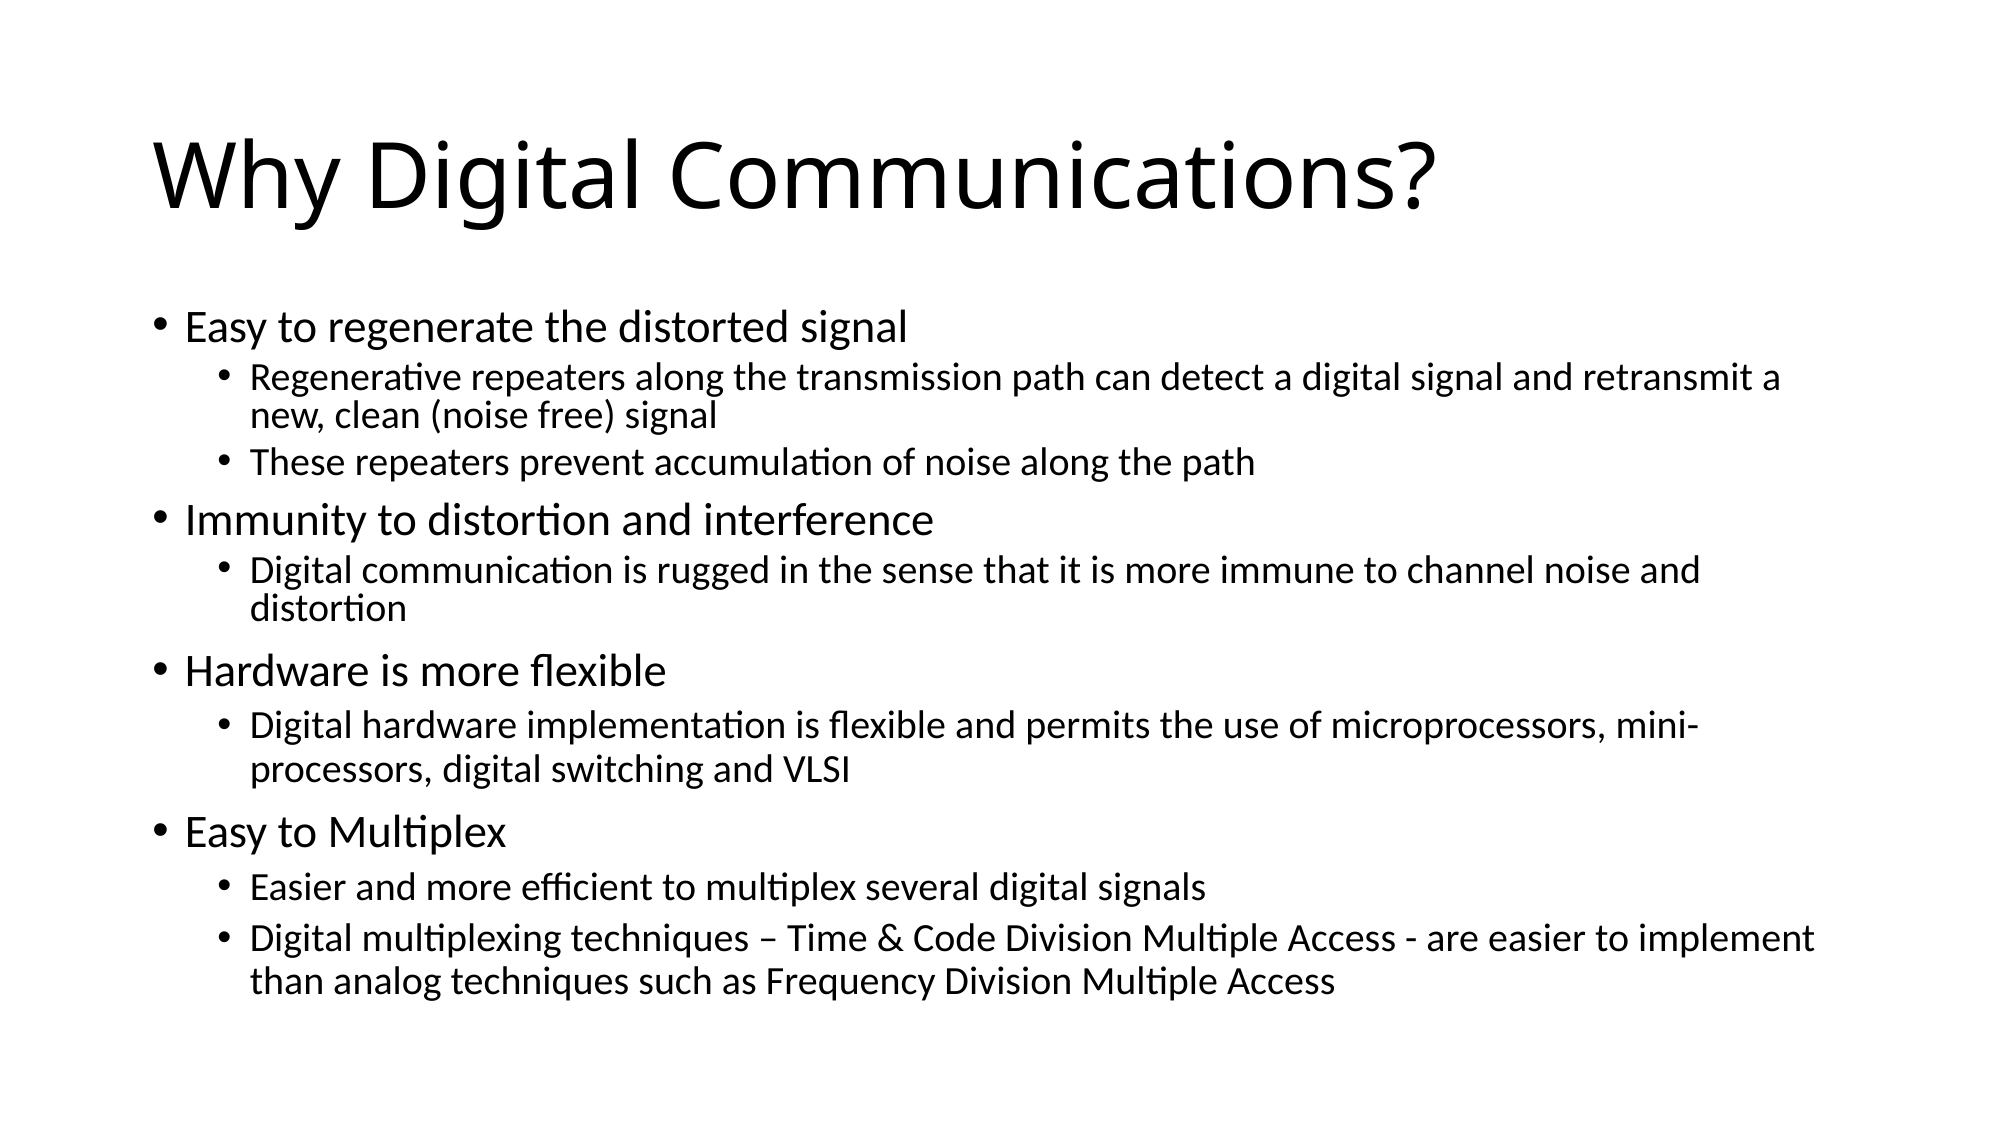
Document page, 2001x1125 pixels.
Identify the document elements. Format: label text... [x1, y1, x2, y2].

list Easy to regenerate the distorted signal Regenerative repeaters along the transmission path can detect a digital signal and retransmit a new, clean (noise free) signal These repeaters prevent accumulation of noise along the path Immunity to distortion and interference Digital communication is rugged in the sense that it is more immune to channel noise and distortion Hardware is more flexible Digital hardware implementation is flexible and permits the use of microprocessors, mini-processors, digital switching and VLSI Easy to Multiplex Easier and more efficient to multiplex several digital signals Digital multiplexing techniques – Time & Code Division Multiple Access - are easier to implement than analog techniques such as Frequency Division Multiple Access [137, 299, 1863, 1014]
title Why Digital Communications? [137, 59, 1863, 278]
